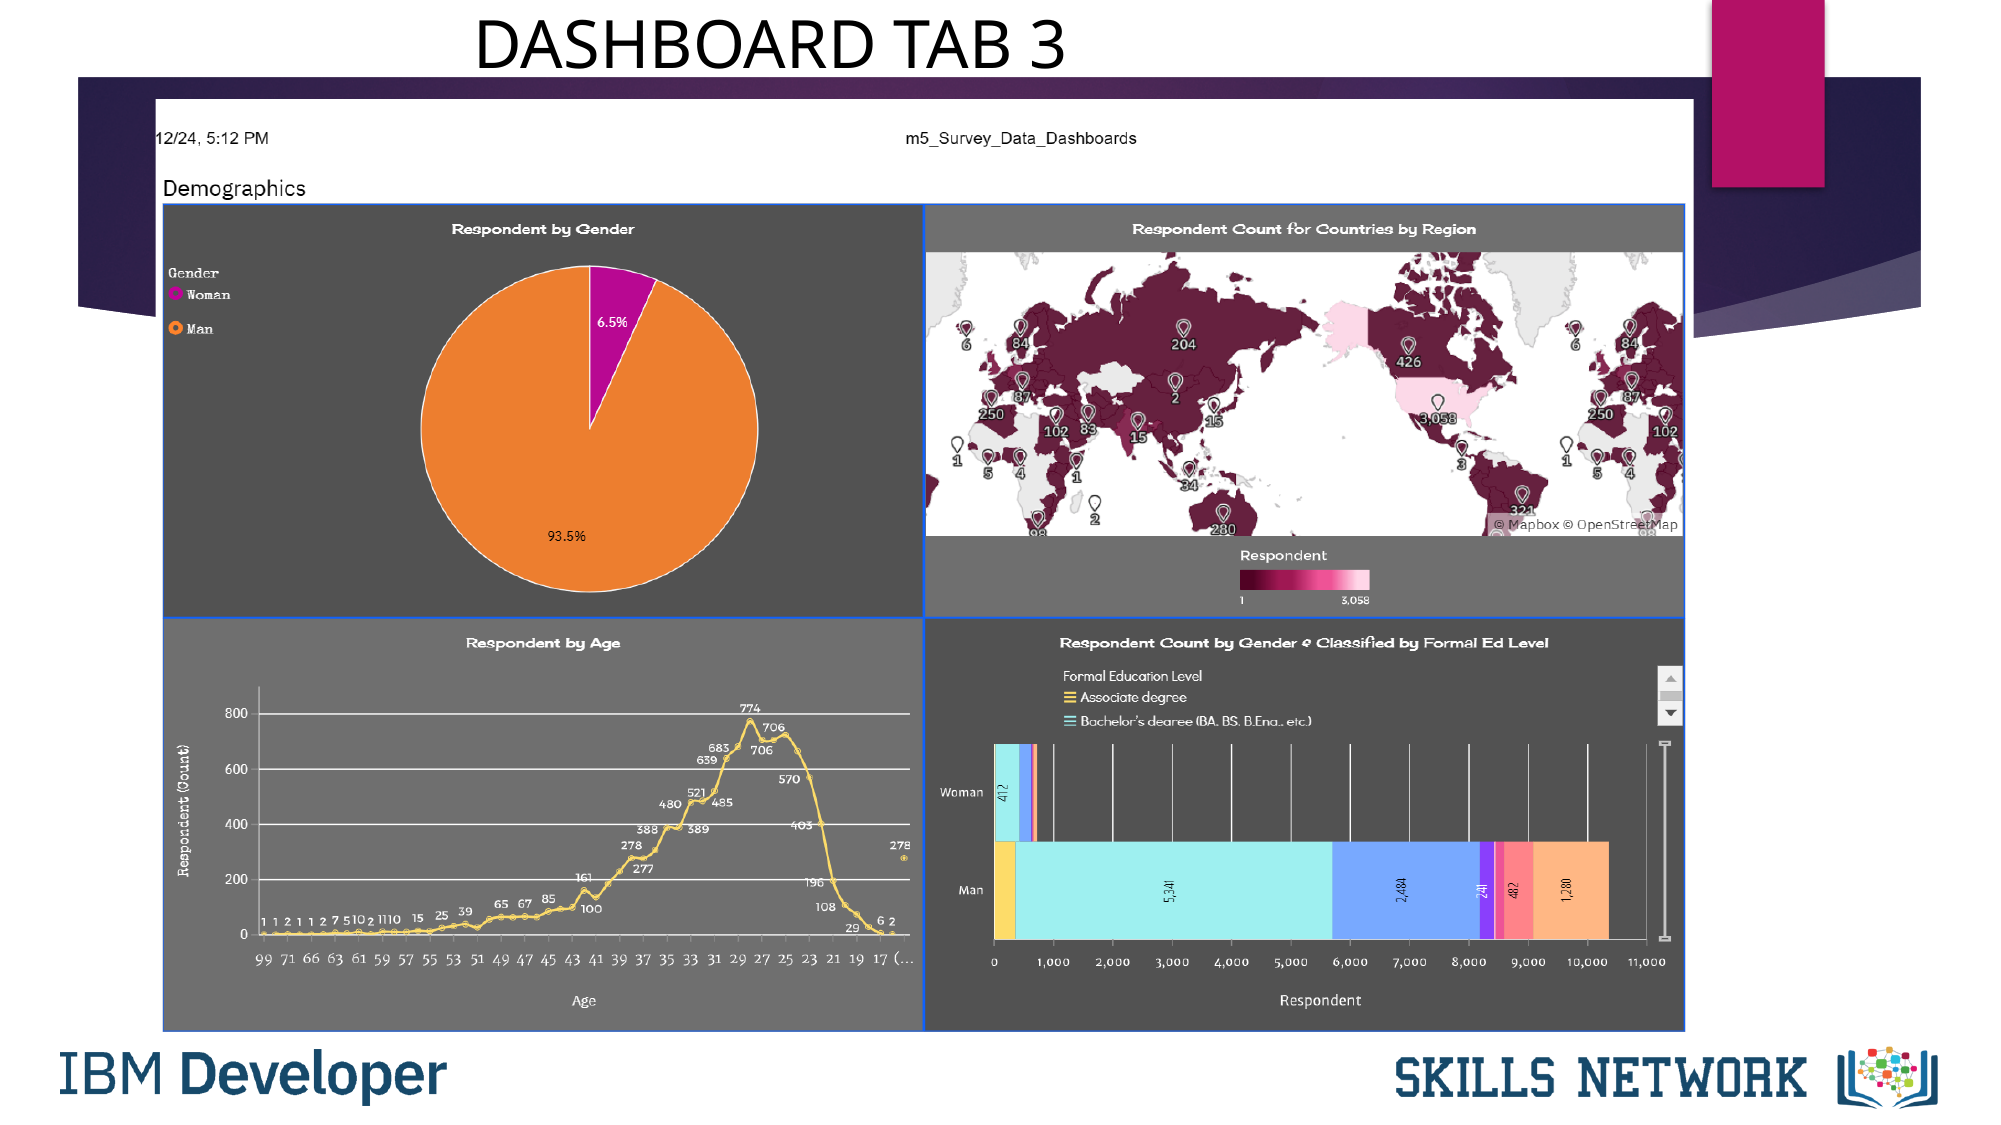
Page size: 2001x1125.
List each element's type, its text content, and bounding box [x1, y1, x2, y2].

title DASHBOARD TAB 3 [458, 0, 1896, 100]
picture [1390, 1045, 1945, 1111]
picture [55, 1045, 459, 1108]
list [155, 99, 1694, 1045]
